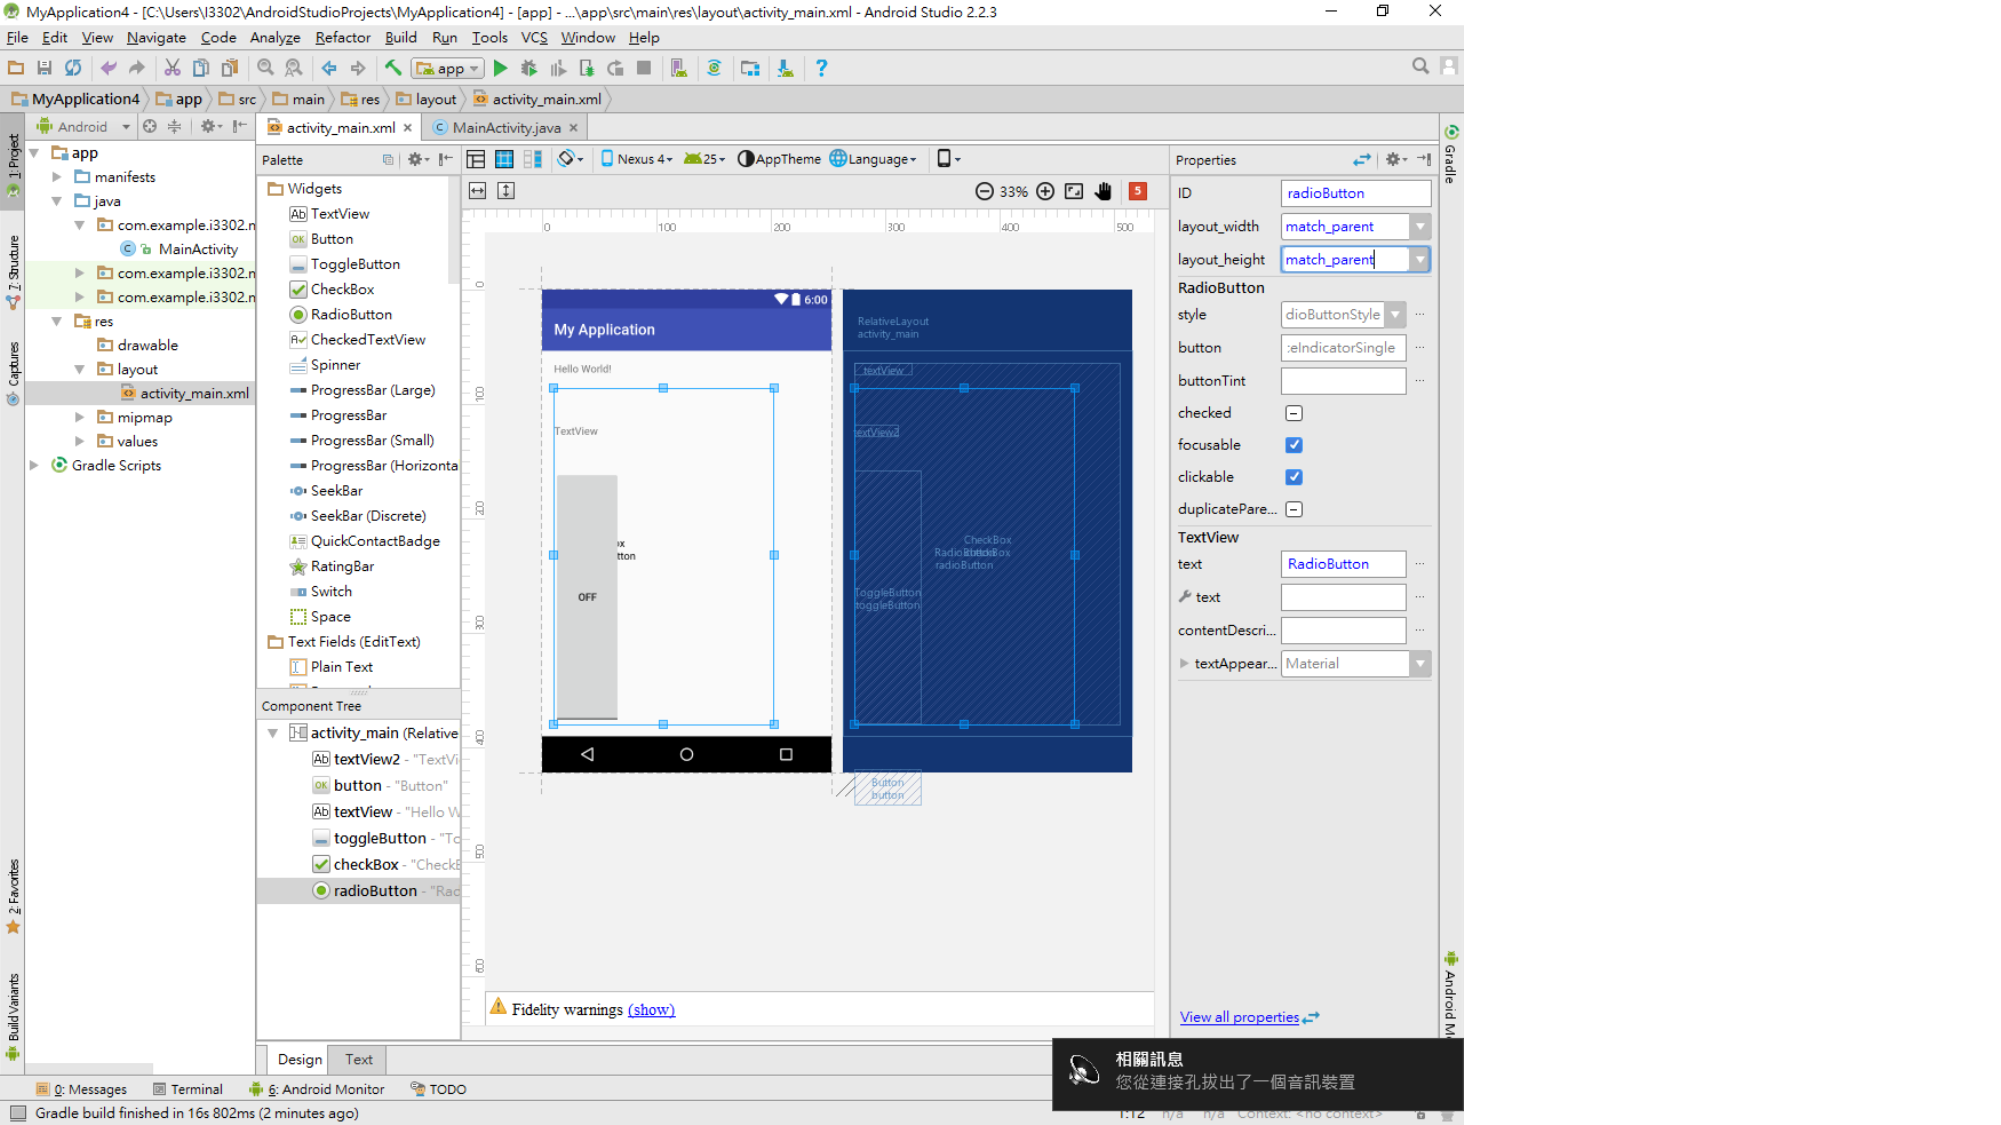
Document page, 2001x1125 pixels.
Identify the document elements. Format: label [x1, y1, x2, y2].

list [0, 0, 1464, 1125]
